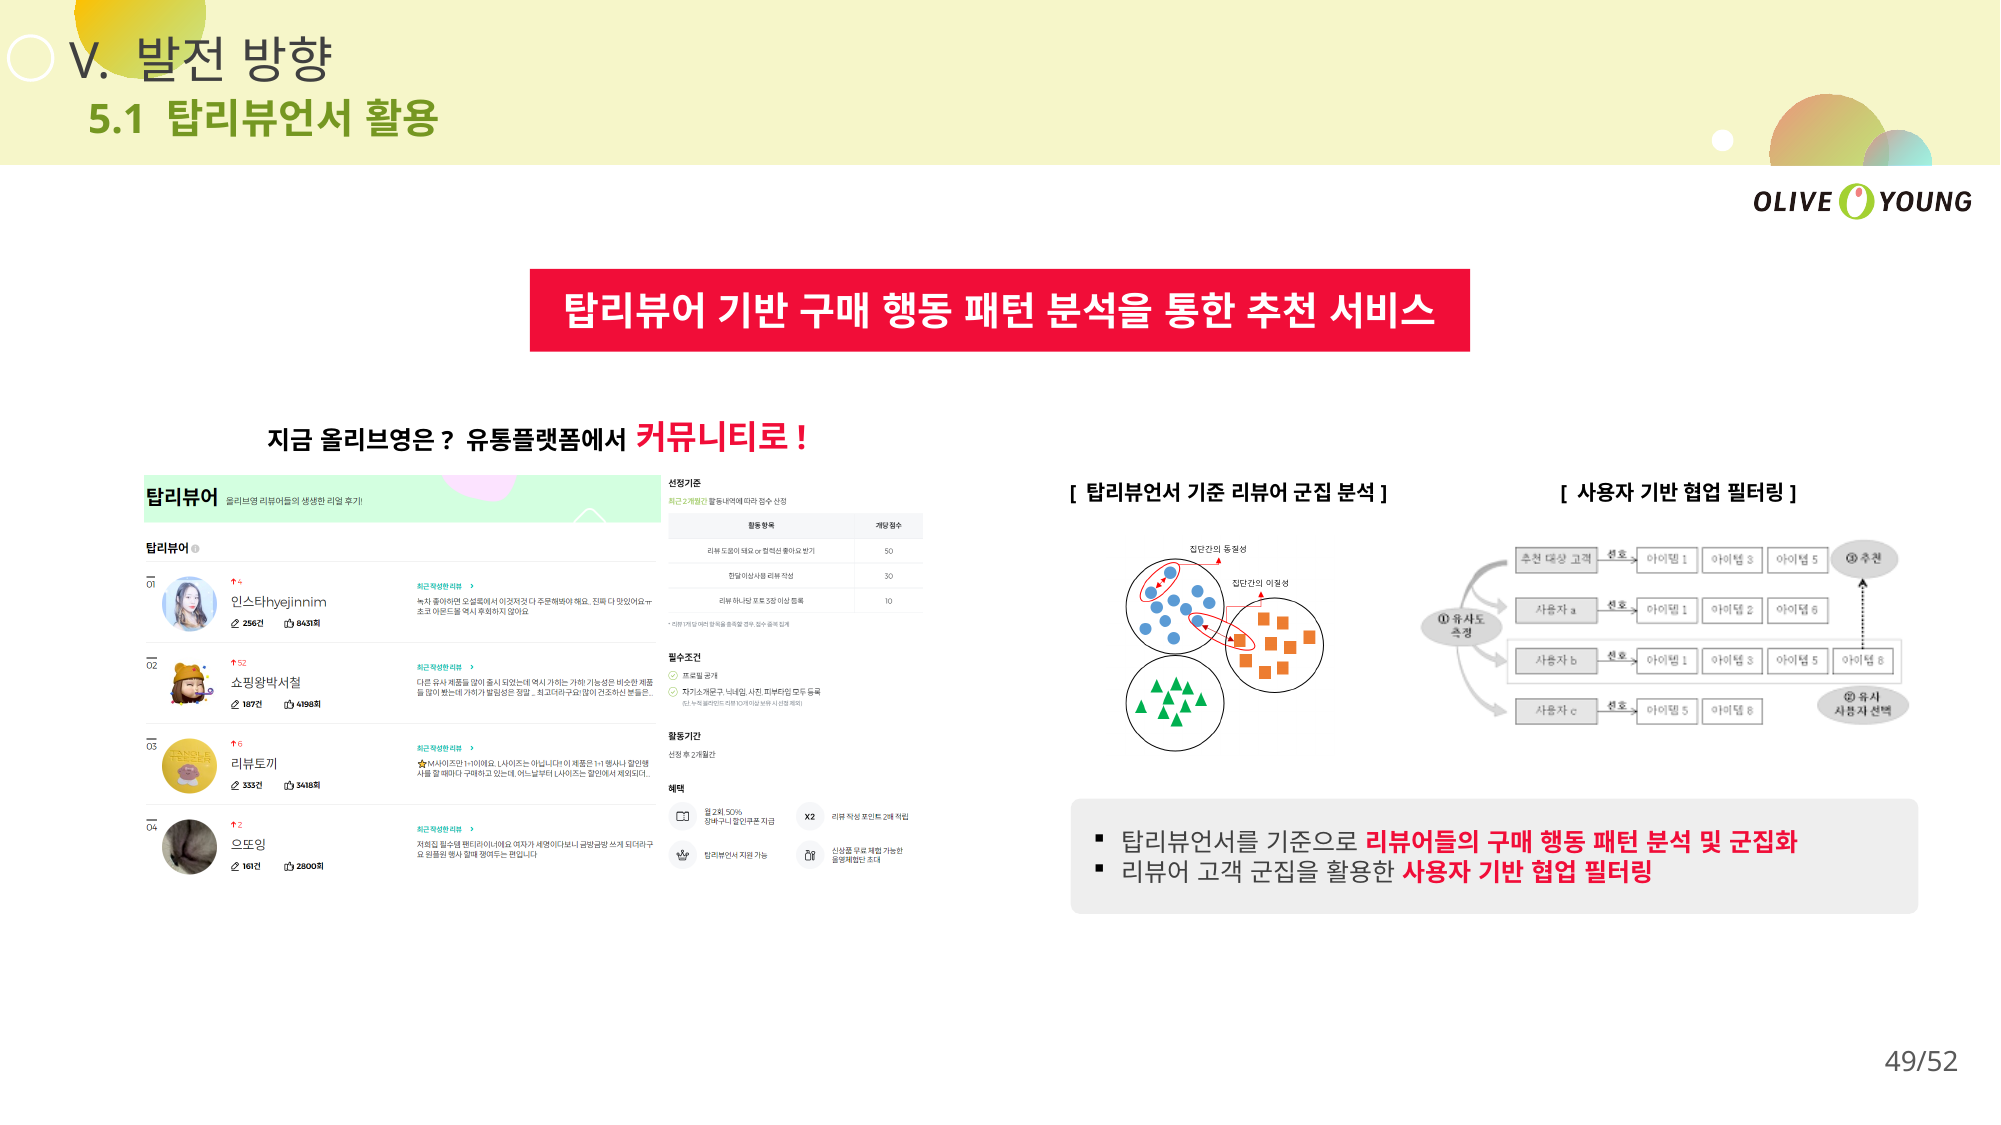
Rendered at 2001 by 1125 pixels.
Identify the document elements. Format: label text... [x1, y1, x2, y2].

text_box 5.1 탑리뷰언서 활용 [68, 72, 1558, 147]
text_box V. 발전 방향 [41, 8, 1284, 105]
text_box [ 사용자 기반 협업 필터링] [1428, 471, 1929, 512]
text_box 탑리뷰언서를 기준으로 리뷰어들의 구매 행동 패턴 분석 및 군집화 리뷰어 고객 군집을 활용한 사용자 기반 협업 필터링 [1070, 798, 1919, 914]
slide_number 49/52 [1828, 1019, 1974, 1106]
picture [1744, 174, 1983, 228]
picture [1105, 535, 1335, 756]
text_box 지금 올리브영은? 유통플랫폼에서 커뮤니티로! [144, 408, 930, 464]
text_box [144, 475, 930, 877]
picture [1418, 536, 1919, 732]
text_box 탑리뷰어 기반 구매 행동 패턴 분석을 통한 추천 서비스 [528, 267, 1472, 354]
text_box [ 탑리뷰언서 기준 리뷰어 군집 분석] [1028, 471, 1428, 512]
